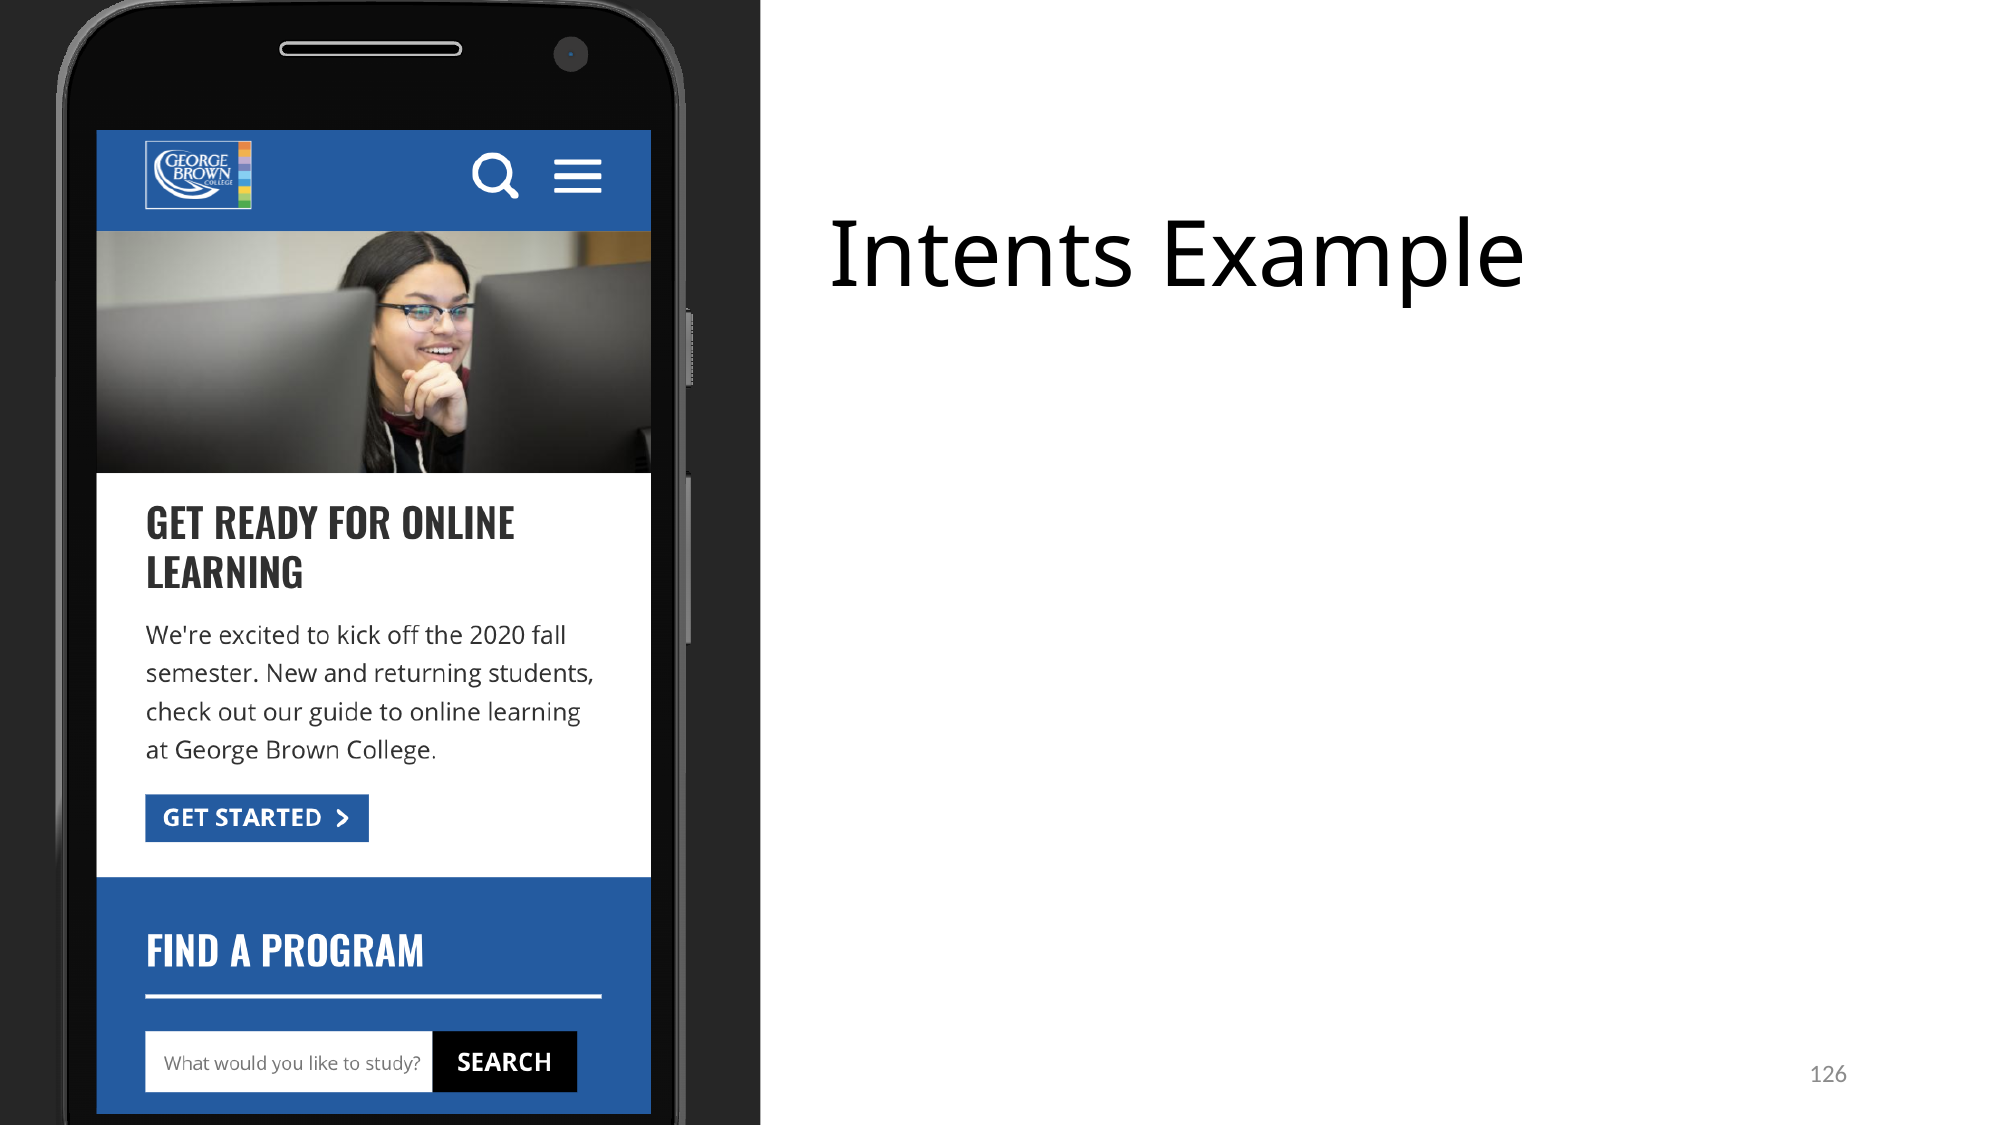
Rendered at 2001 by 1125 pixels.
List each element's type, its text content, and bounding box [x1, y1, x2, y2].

title Intents Example [814, 103, 1895, 315]
picture [0, 0, 761, 1125]
slide_number 126 [1667, 1042, 1863, 1103]
